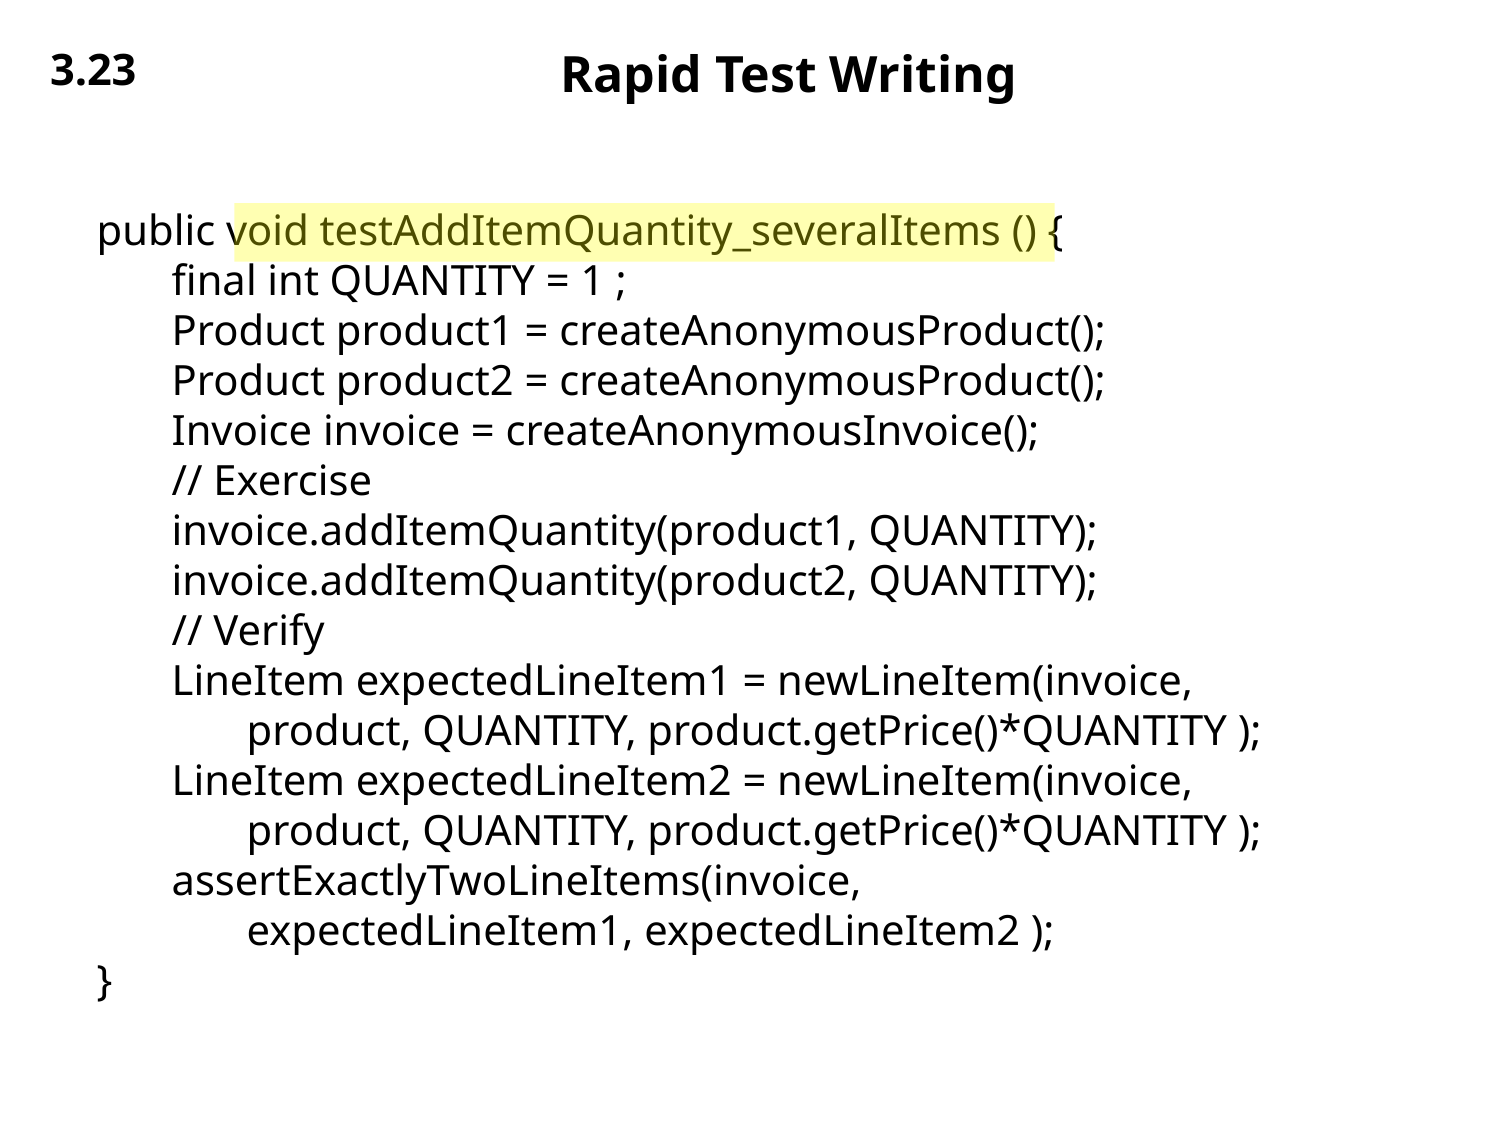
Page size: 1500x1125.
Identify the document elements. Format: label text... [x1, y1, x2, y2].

text_box [232, 201, 1057, 264]
text_box public void testAddItemQuantity_severalItems () { final int QUANTITY = 1 ; Product product1 = createAnonymousProduct(); Product product2 = createAnonymousProduct(); Invoice invoice = createAnonymousInvoice(); // Exercise invoice.addItemQuantity(product1, QUANTITY); invoice.addItemQuantity(product2, QUANTITY); // Verify LineItem expectedLineItem1 = newLineItem(invoice, product, QUANTITY, product.getPrice()*QUANTITY ); LineItem expectedLineItem2 = newLineItem(invoice, product, QUANTITY, product.getPrice()*QUANTITY ); assertExactlyTwoLineItems(invoice, expectedLineItem1, expectedLineItem2 ); } [81, 196, 1465, 1012]
title Rapid Test Writing [152, 35, 1425, 108]
list 3.23 [35, 35, 153, 106]
